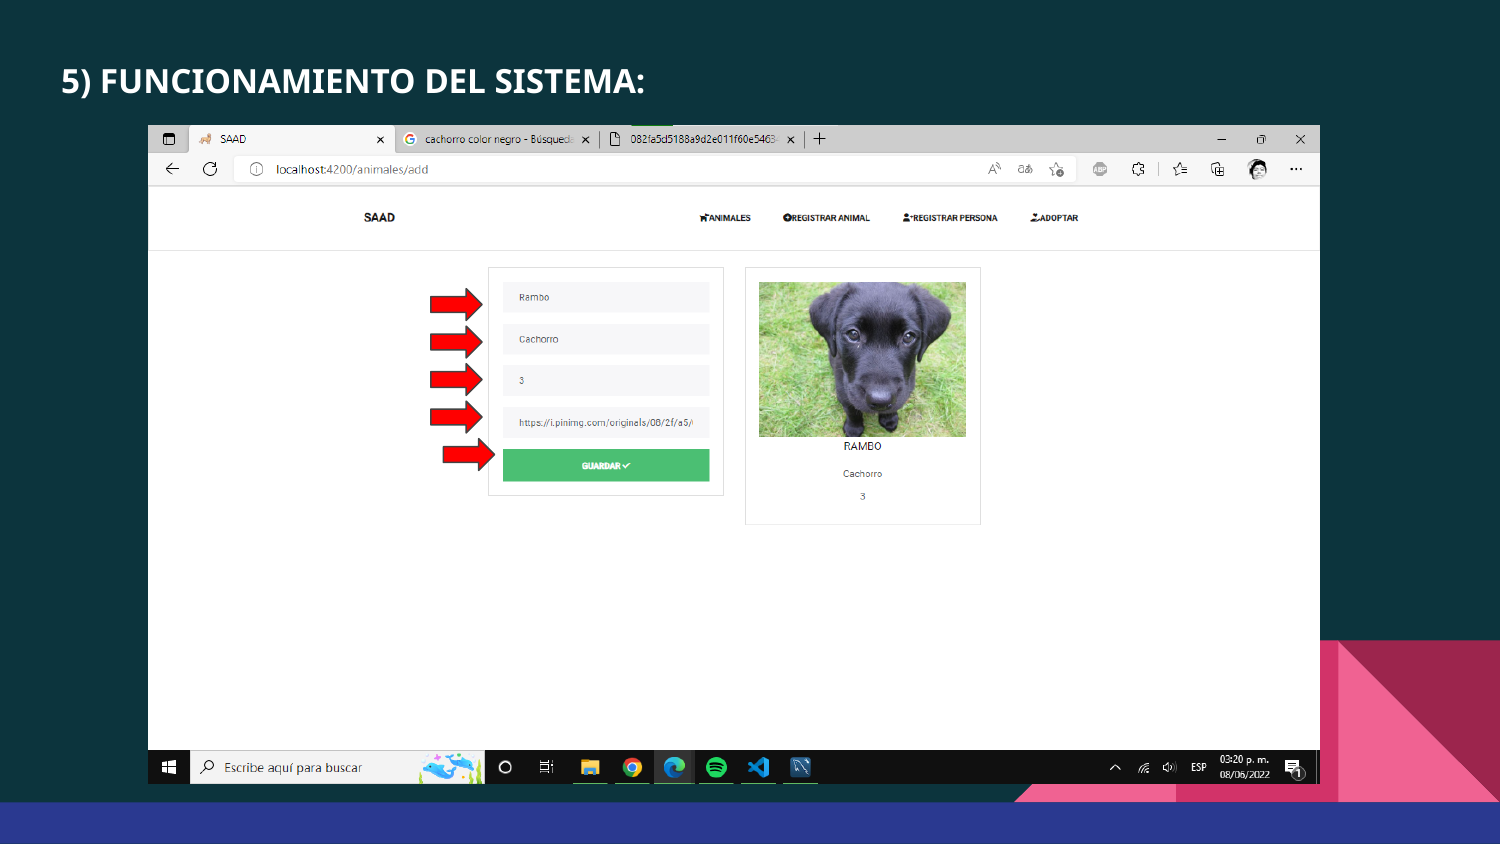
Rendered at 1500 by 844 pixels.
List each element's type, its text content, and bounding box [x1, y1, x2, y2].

picture [147, 125, 1320, 785]
list 5) FUNCIONAMIENTO DEL SISTEMA: [45, 39, 1488, 136]
